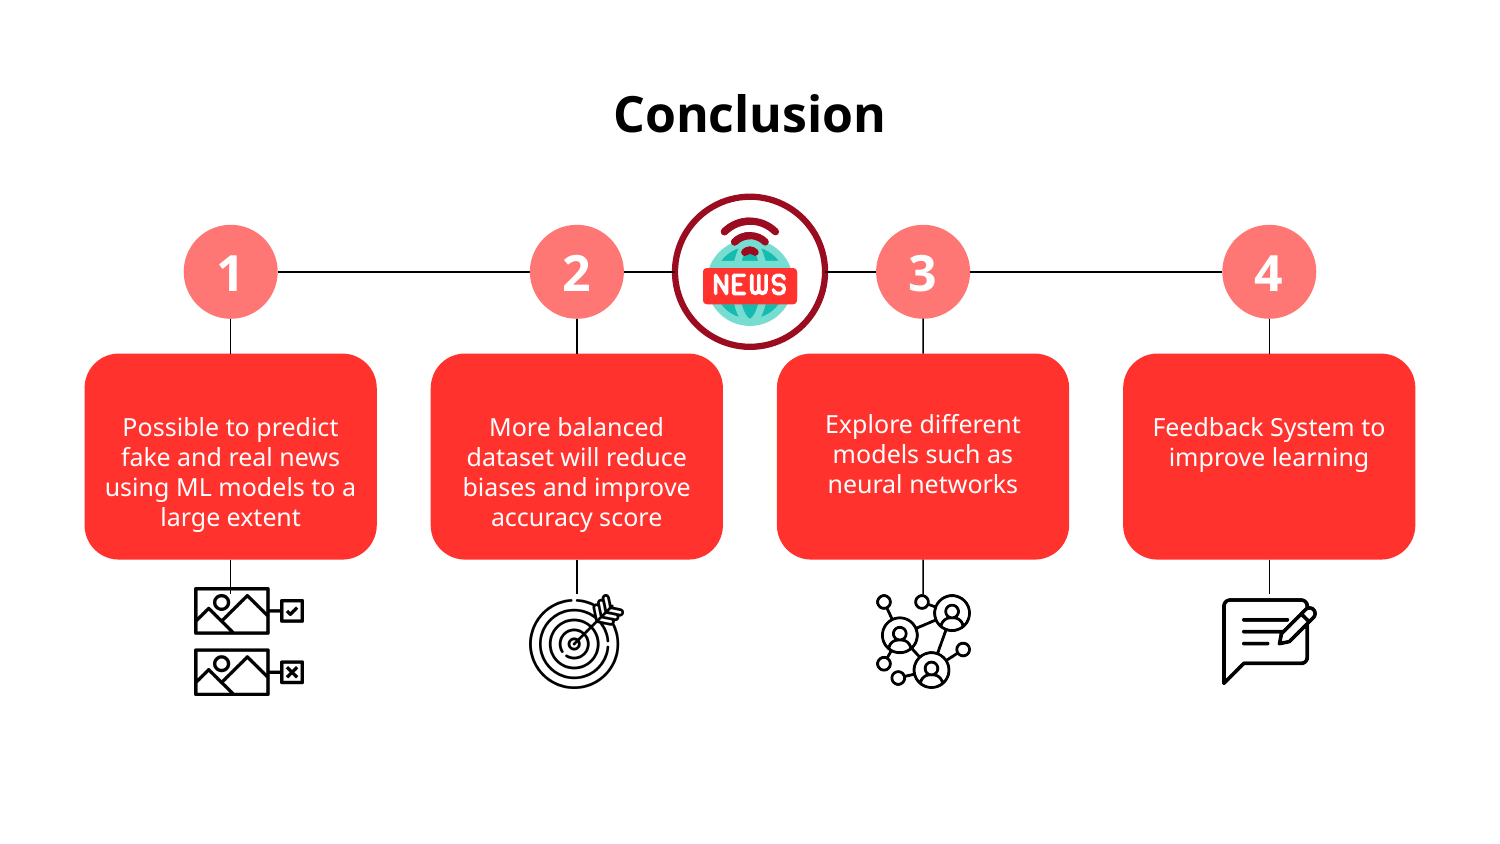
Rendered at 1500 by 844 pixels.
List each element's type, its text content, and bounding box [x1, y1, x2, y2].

text_box [693, 196, 808, 223]
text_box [84, 224, 429, 595]
picture [529, 594, 625, 689]
title Conclusion [75, 67, 1425, 162]
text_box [776, 224, 968, 595]
picture [194, 586, 304, 696]
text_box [969, 224, 1416, 595]
text_box [729, 335, 771, 347]
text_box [430, 224, 724, 595]
picture [875, 594, 971, 689]
picture [1222, 594, 1317, 689]
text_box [702, 217, 798, 327]
